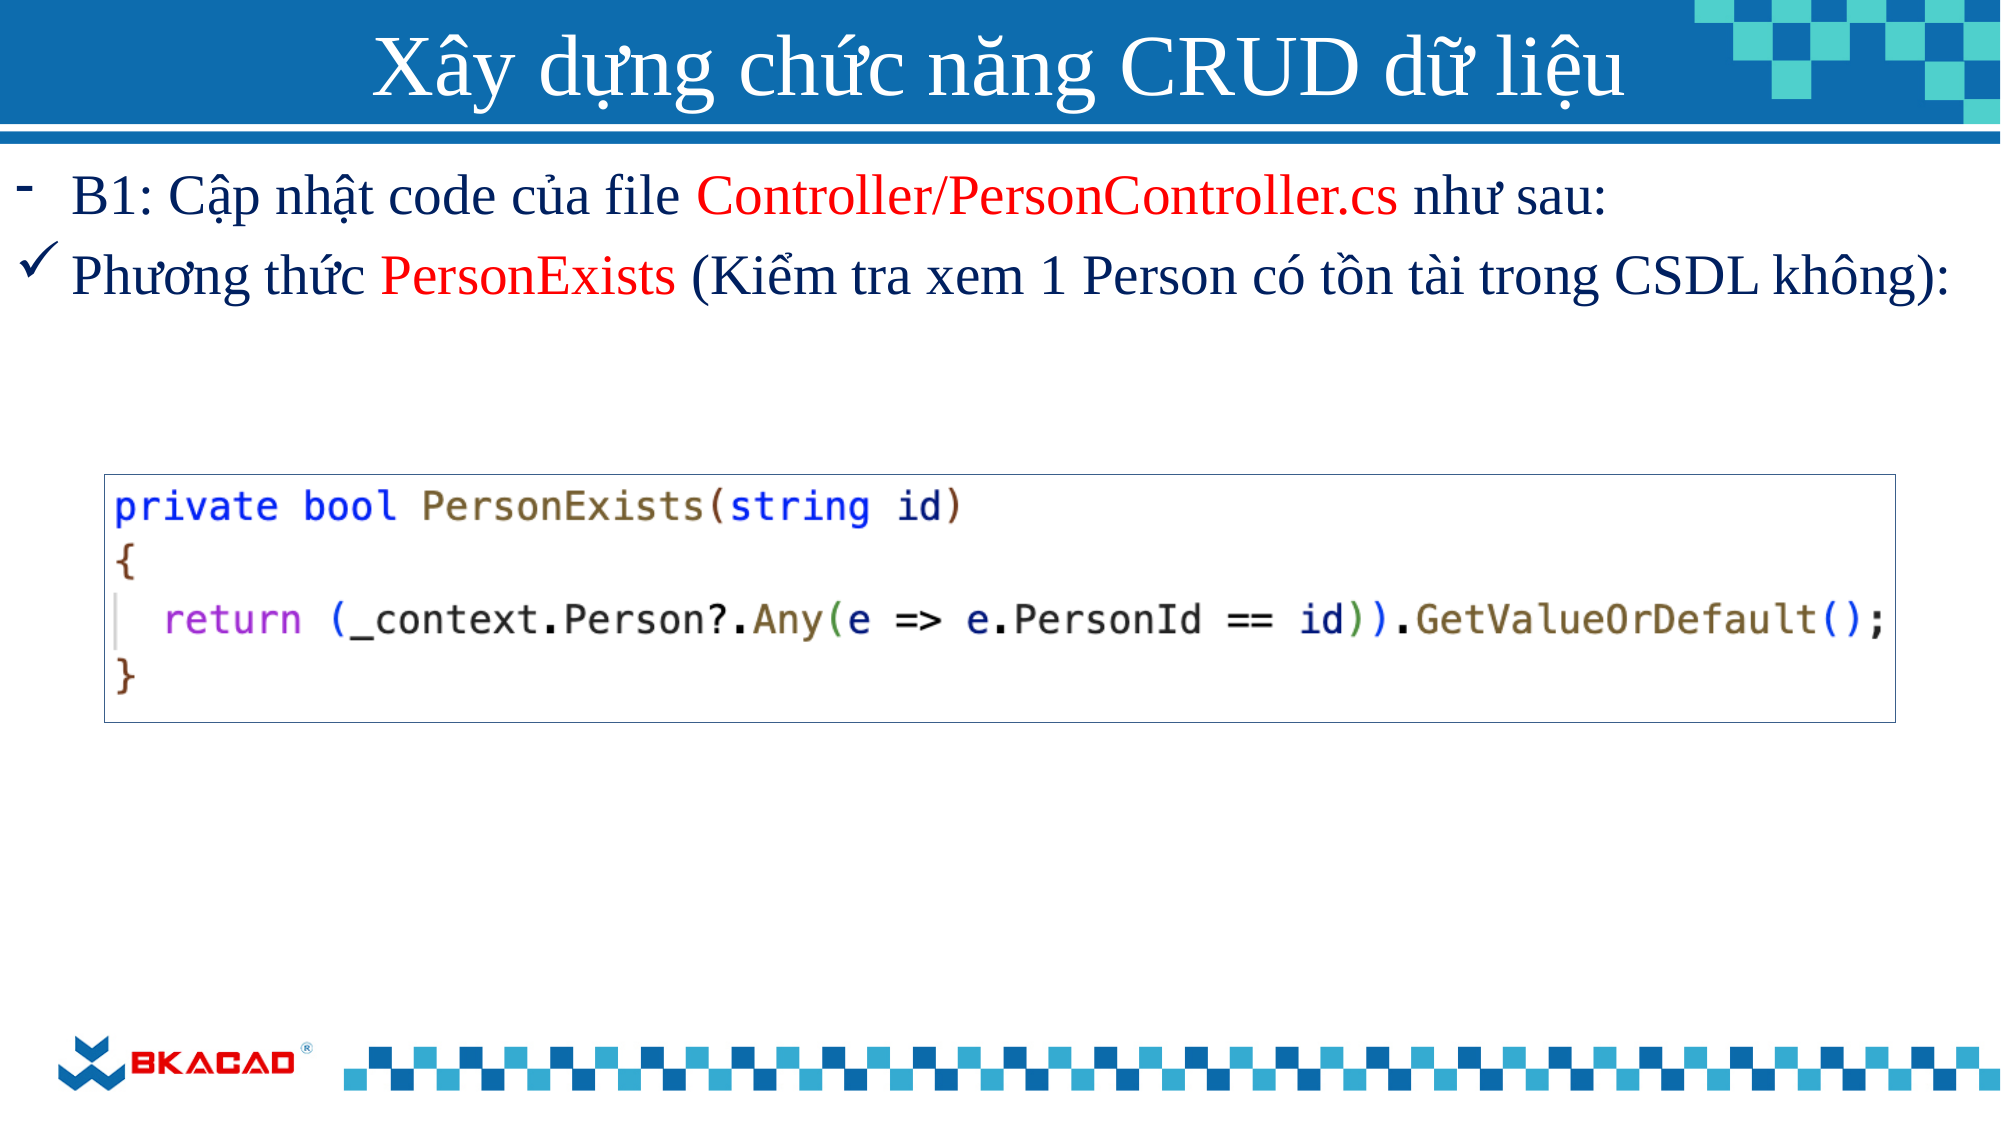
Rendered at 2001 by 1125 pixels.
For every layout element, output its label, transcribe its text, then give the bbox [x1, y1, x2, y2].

picture [0, 0, 2001, 1125]
list B1: Cập nhật code của file Controller/PersonController.cs như sau: Phương thức PersonExists (Kiểm tra xem 1 Person có tồn tài trong CSDL không): [0, 149, 1995, 325]
title Xây dựng chức năng CRUD dữ liệu [0, 0, 2000, 121]
